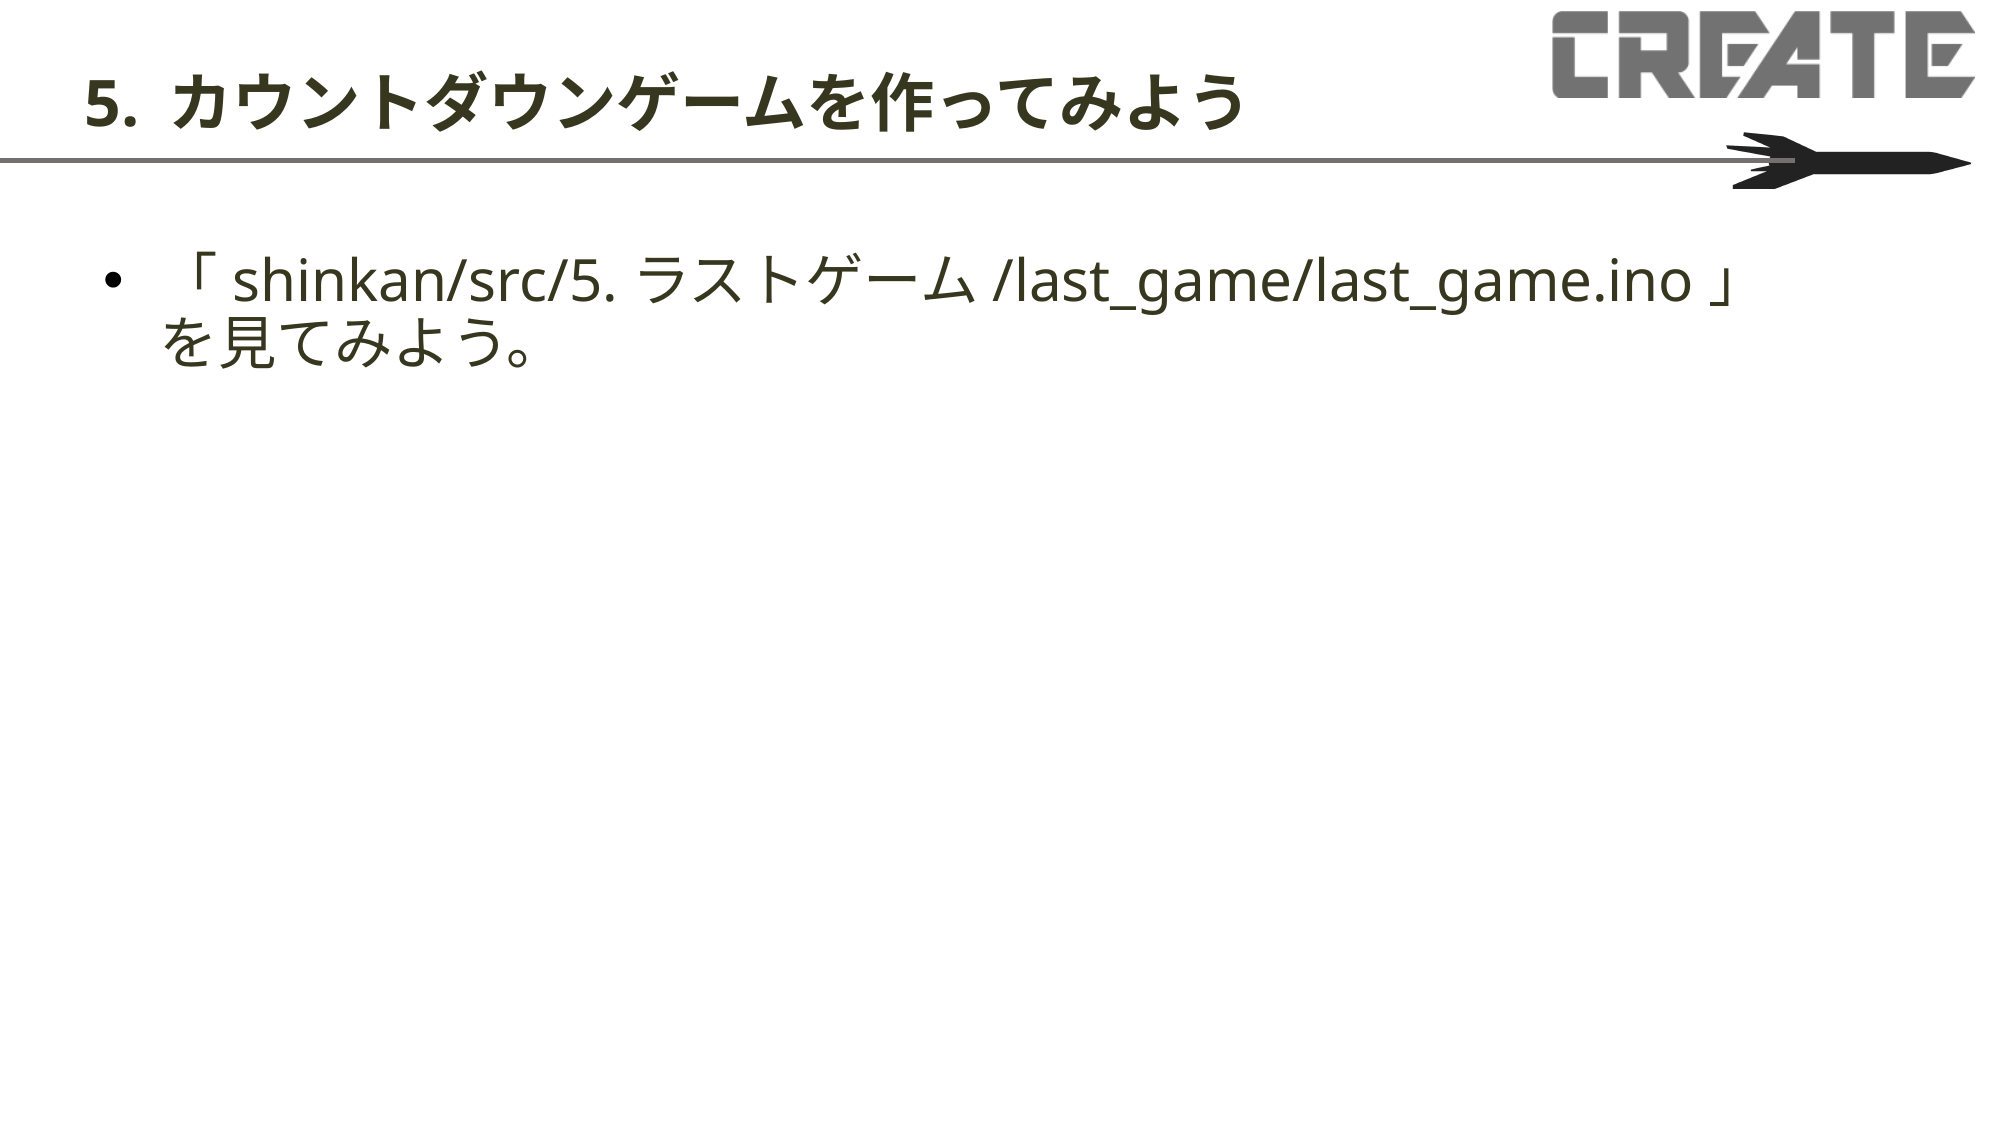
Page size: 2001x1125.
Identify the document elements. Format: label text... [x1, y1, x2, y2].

picture [1552, 11, 1975, 98]
title 5. カウントダウンゲームを作ってみよう [70, 43, 1521, 168]
picture [1726, 133, 1971, 189]
list 「shinkan/src/5.ラストゲーム/last_game/last_game.ino」を見てみよう。 [70, 243, 1796, 1061]
